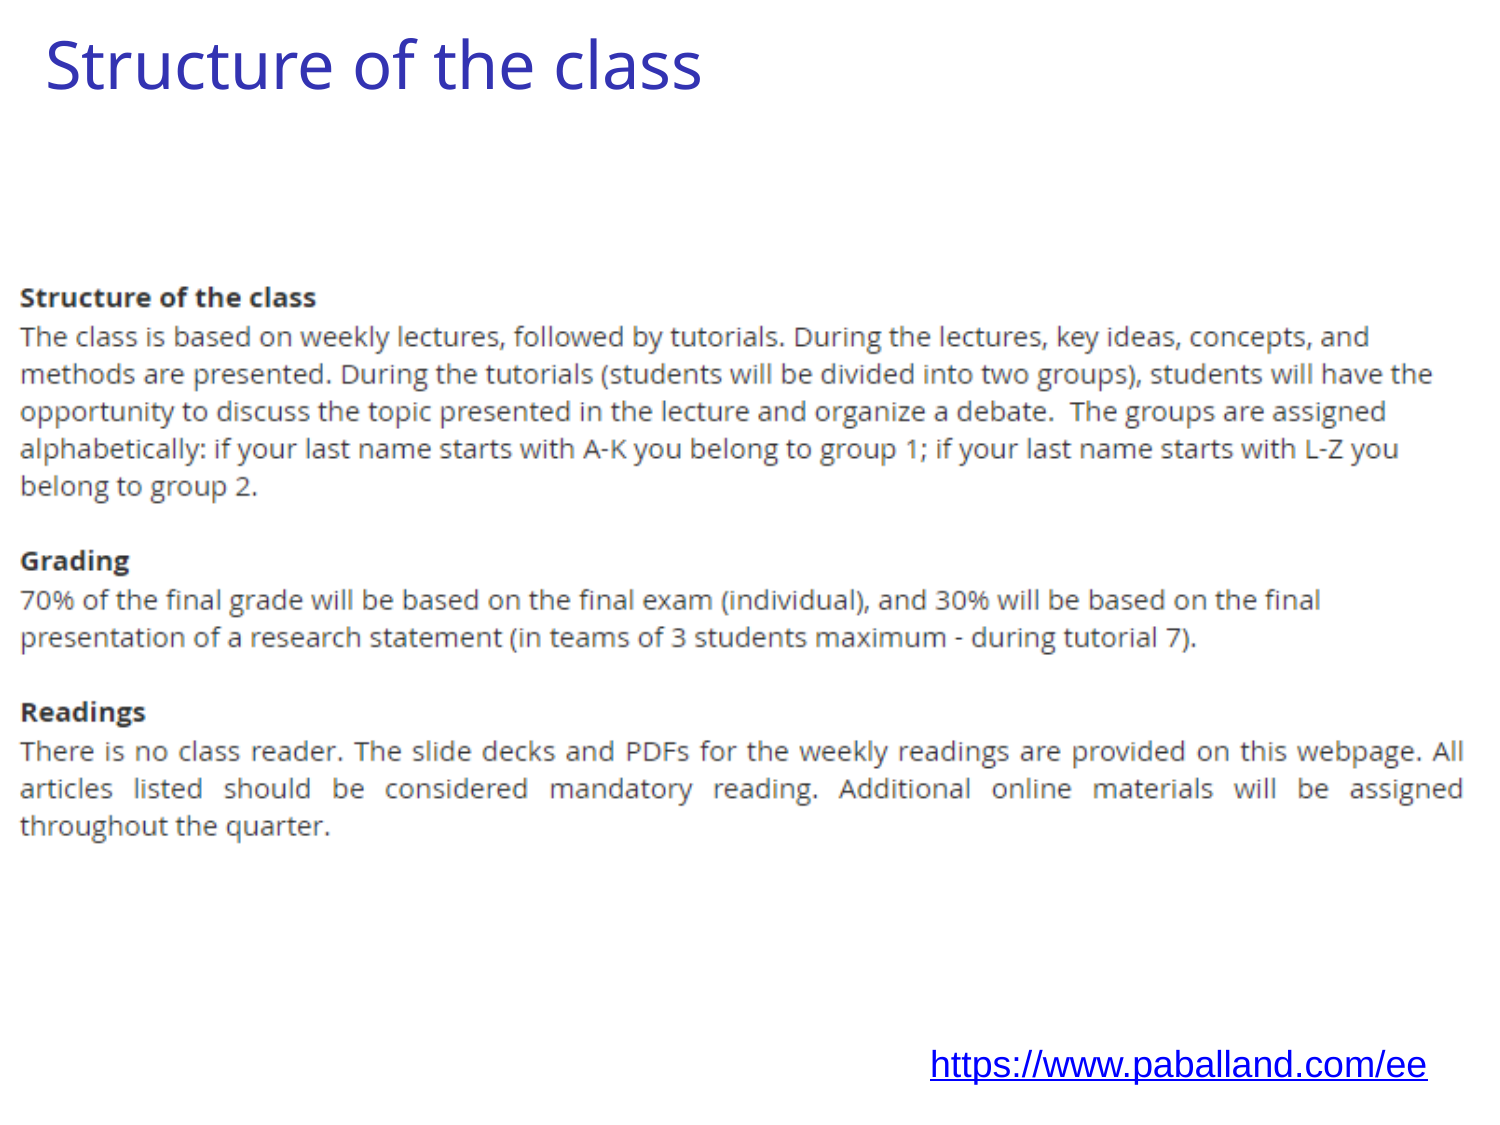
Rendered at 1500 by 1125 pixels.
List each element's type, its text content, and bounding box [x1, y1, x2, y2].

text_box https://www.paballand.com/ee [915, 1032, 1443, 1092]
picture [7, 274, 1484, 851]
title Structure of the class [0, 0, 1463, 126]
